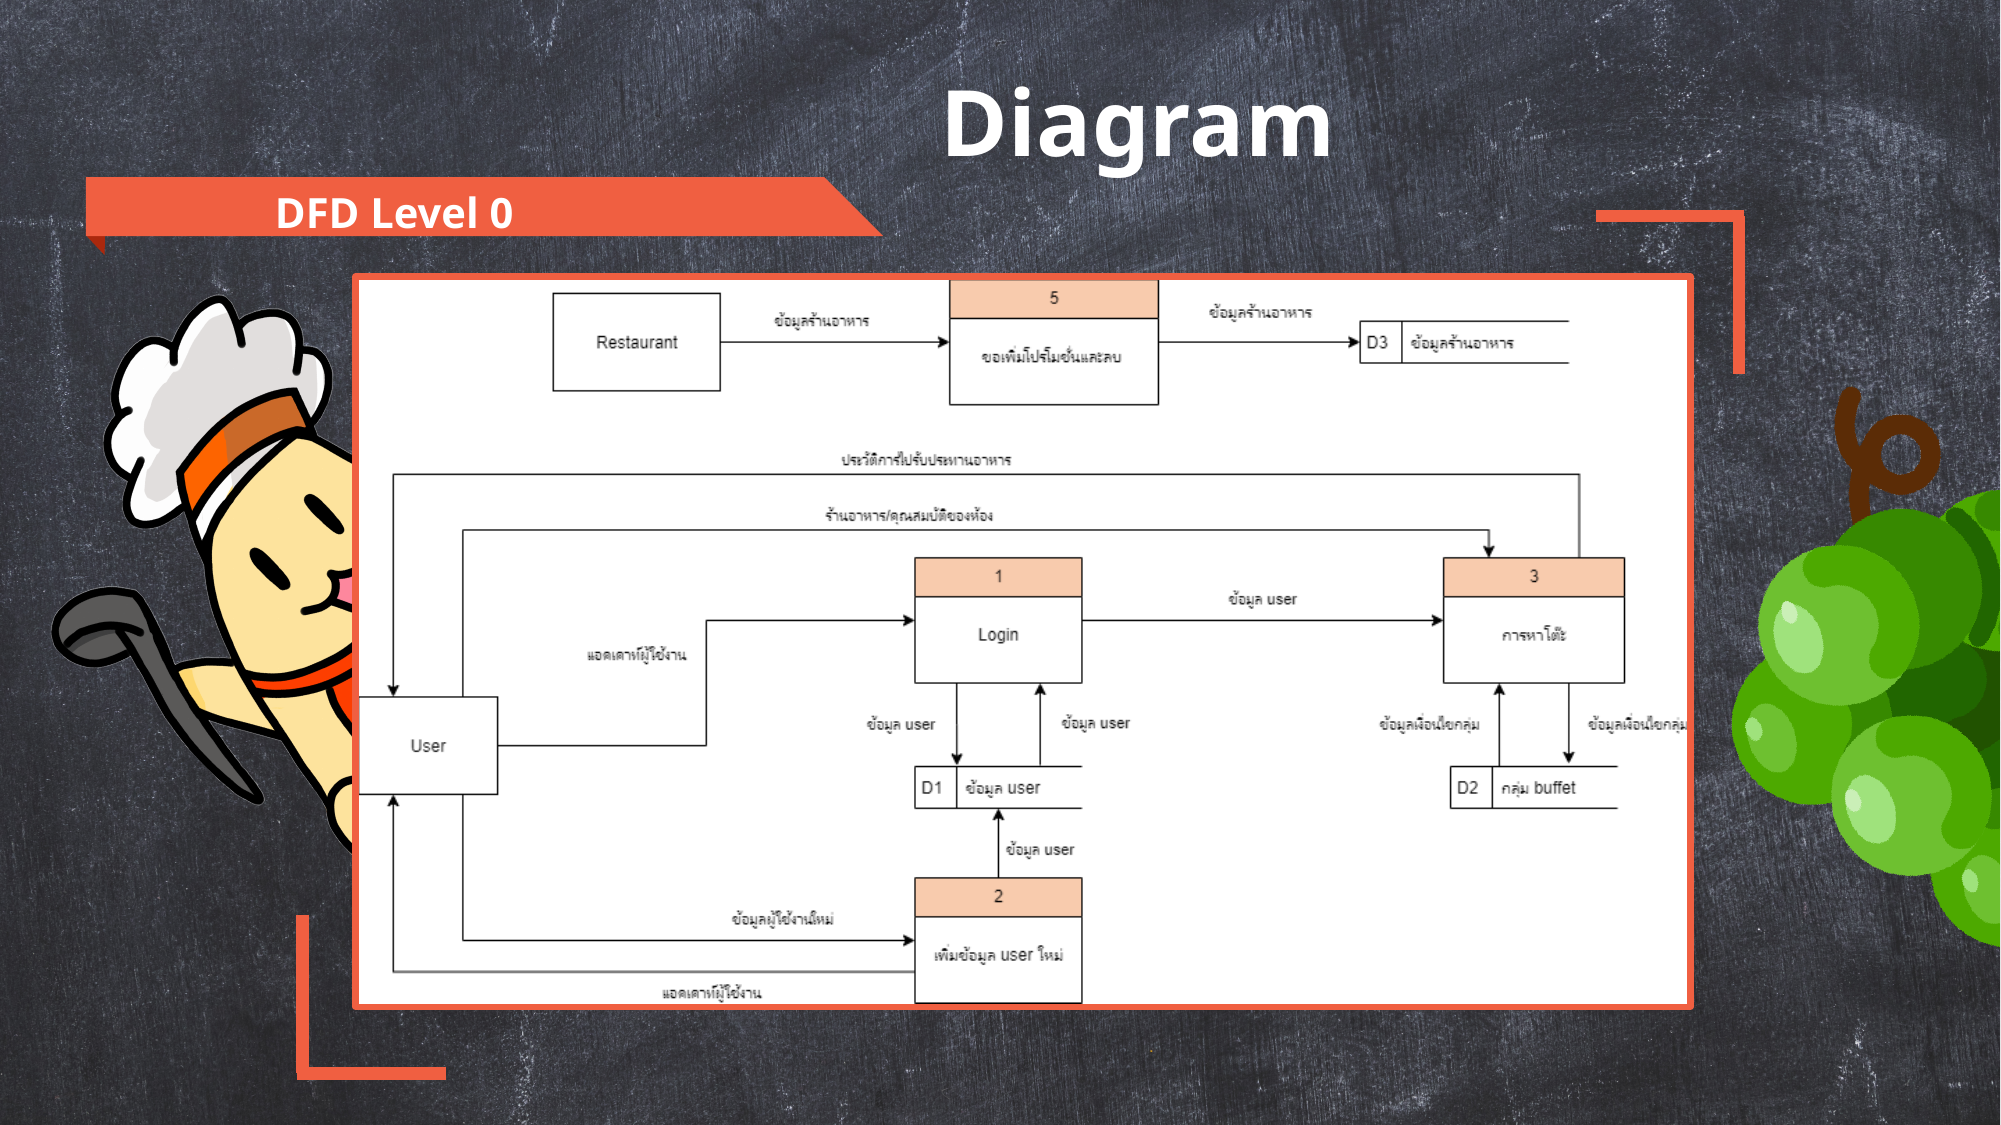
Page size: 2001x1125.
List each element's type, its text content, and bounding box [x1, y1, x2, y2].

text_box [297, 915, 446, 1074]
picture [0, 0, 2001, 1125]
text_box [1595, 216, 1745, 375]
text_box Diagram [926, 57, 1385, 182]
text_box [85, 177, 884, 256]
